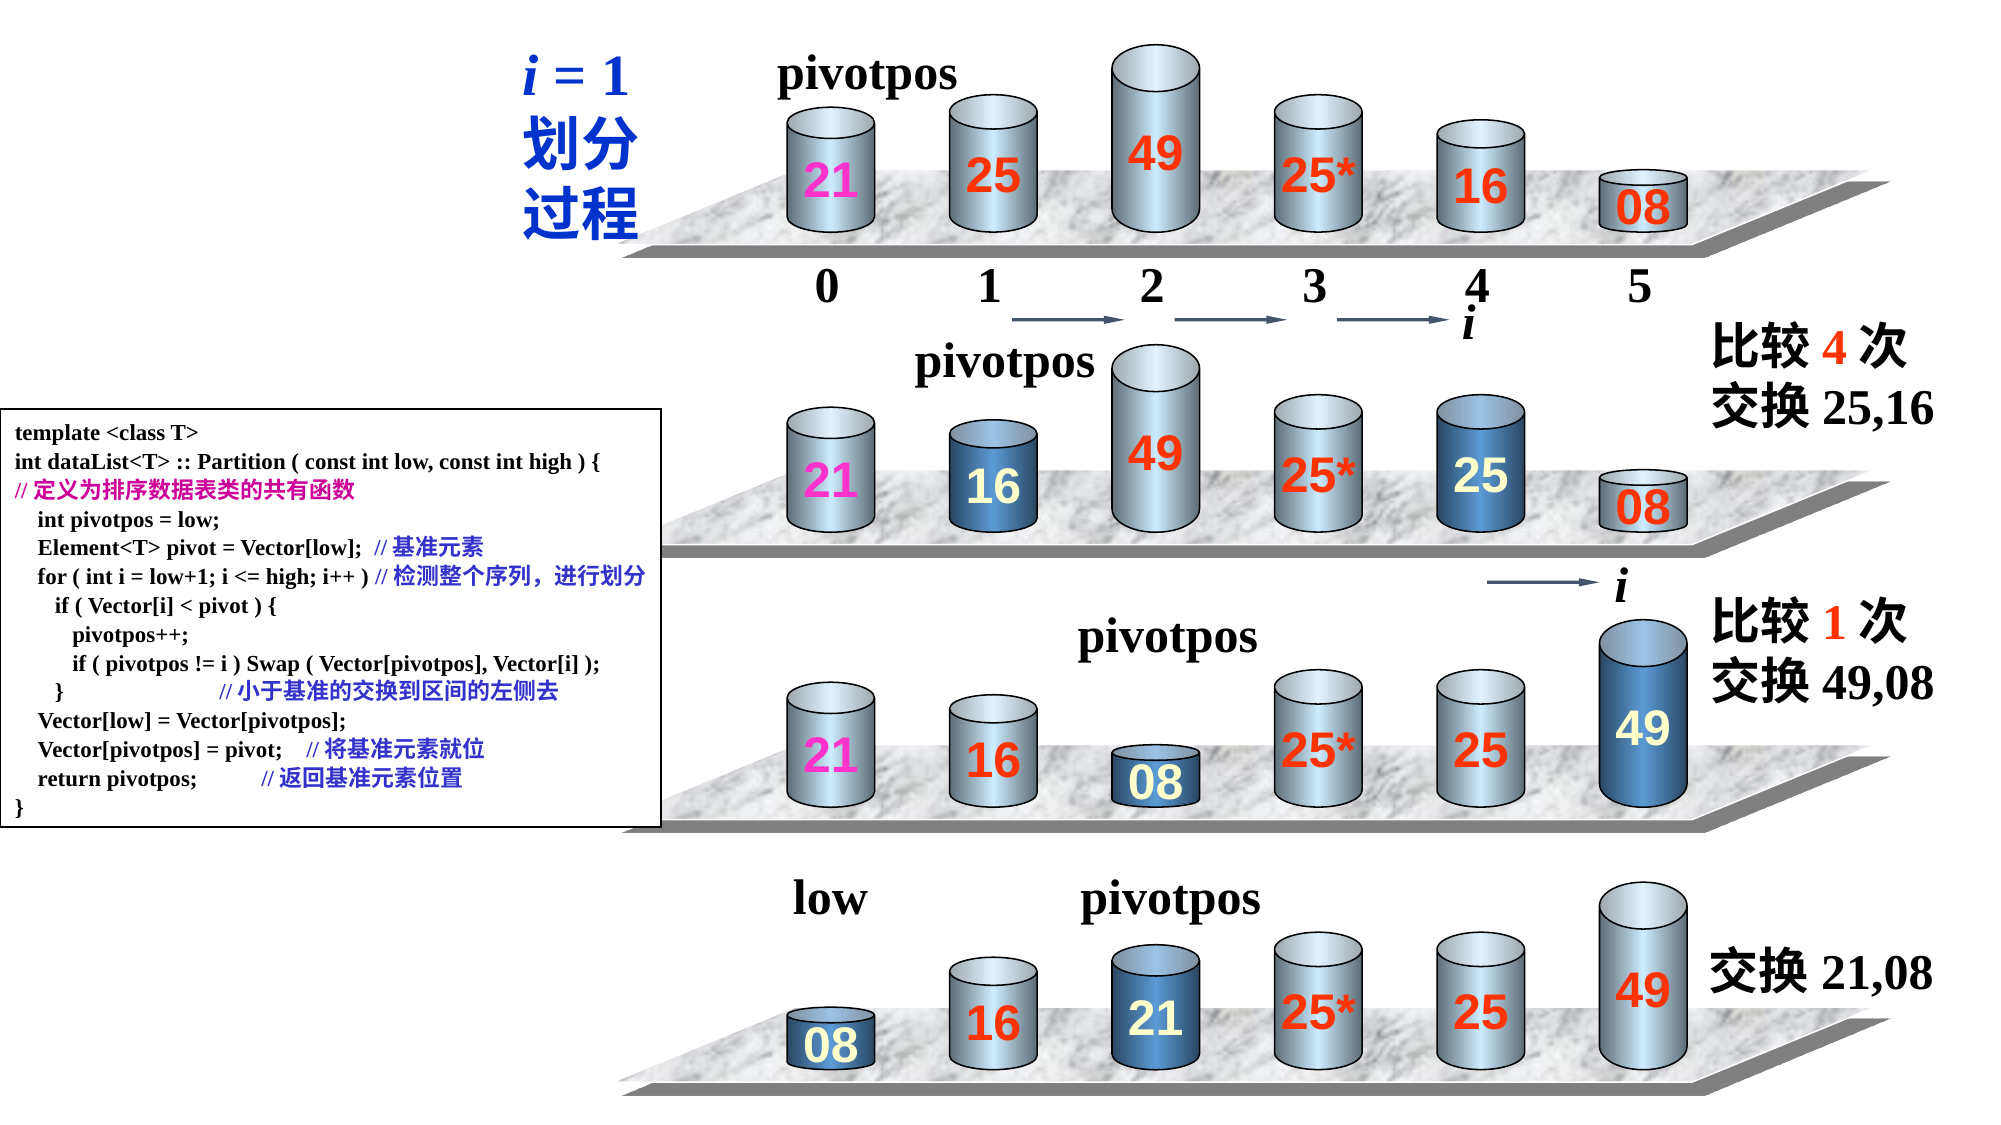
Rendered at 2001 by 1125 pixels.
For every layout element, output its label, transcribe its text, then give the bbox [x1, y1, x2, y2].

text_box 08 [787, 1007, 875, 1070]
text_box 比较4次 交换25,16 [1695, 307, 1950, 442]
text_box i = 1 [950, 94, 1037, 129]
text_box 25* [1599, 469, 1687, 485]
text_box 25 [949, 957, 1037, 985]
text_box [1103, 315, 1125, 323]
text_box [1337, 315, 1447, 324]
text_box 08 [1275, 94, 1362, 129]
text_box pivotpos [762, 32, 973, 107]
text_box 0 1 2 3 4 5 [1275, 669, 1362, 704]
text_box [1174, 315, 1288, 324]
text_box 16 [949, 694, 1038, 808]
text_box 08 [1437, 932, 1525, 966]
text_box 21 [787, 407, 875, 533]
text_box i [1599, 544, 1644, 620]
text_box pivotpos [1062, 594, 1274, 670]
text_box [612, 1007, 1875, 1083]
text_box 16 [1437, 119, 1525, 147]
text_box 16 [949, 419, 1038, 533]
text_box 21 [1112, 944, 1200, 1070]
text_box 25 [1437, 394, 1525, 533]
text_box 21 [787, 682, 875, 808]
text_box 25* [1274, 94, 1363, 233]
text_box 49 [1599, 882, 1688, 1070]
text_box 25 [1437, 669, 1525, 808]
text_box 49 [1599, 619, 1688, 808]
text_box 比较1次 交换49,08 [1695, 582, 1950, 717]
text_box 08 [1599, 469, 1688, 533]
text_box [949, 419, 1037, 447]
text_box i = 4 [787, 1007, 874, 1022]
text_box 21 [787, 107, 875, 138]
text_box [1112, 744, 1200, 760]
text_box i = 1 划分 过程 [508, 30, 715, 255]
text_box 25* [1274, 669, 1363, 808]
text_box 16 [1274, 932, 1362, 966]
text_box 21 [1275, 394, 1362, 429]
text_box i = 3 [787, 407, 875, 438]
text_box 0 1 2 3 4 5 [799, 244, 1667, 320]
text_box 21 [787, 107, 875, 233]
text_box 08 [1112, 744, 1200, 808]
text_box 08 [1599, 169, 1688, 233]
text_box 25 [949, 94, 1038, 233]
text_box i [1447, 282, 1491, 357]
text_box 交换21,08 [1694, 932, 1949, 1007]
text_box 25 [1437, 932, 1525, 1070]
text_box 16 [1437, 119, 1525, 233]
text_box [1112, 344, 1200, 391]
text_box 49 [1112, 344, 1200, 533]
text_box 25* [1274, 394, 1363, 533]
text_box 25* [1599, 169, 1687, 185]
text_box [662, 744, 1875, 820]
text_box 最小者 16 交换25,16 [949, 694, 1037, 722]
text_box template <class T> int dataList<T> :: Partition ( const int low, const int high ) { //定义为排序数据表类的共有函数 int pivotpos = low; Element<T> pivot = Vector[low]; //基准元素 for ( int i = low+1; i <= high; i++ ) //检测整个序列，进行划分 if ( Vector[i] < pivot ) { pivotpos++; if ( pivotpos != i ) Swap ( Vector[pivotpos], Vector[i] ); } //小于基准的交换到区间的左侧去 Vector[low] = Vector[pivotpos]; Vector[pivotpos] = pivot; //将基准元素就位 return pivotpos; //返回基准元素位置 } [0, 408, 662, 828]
text_box 49 [1112, 944, 1200, 976]
text_box [715, 169, 1875, 245]
text_box [662, 469, 1875, 545]
text_box pivotpos [899, 319, 1111, 395]
text_box 25* [1599, 619, 1688, 666]
text_box 16 [949, 957, 1038, 1070]
text_box low pivotpos [778, 857, 1277, 932]
text_box i = 2 [1112, 44, 1200, 91]
text_box [1487, 578, 1599, 587]
text_box 最小者 21 交换49,21 [1437, 394, 1524, 429]
text_box 25* [1274, 932, 1363, 1070]
text_box 49 [1112, 44, 1200, 233]
text_box 最小者 08 交换21,08 [1437, 669, 1524, 704]
